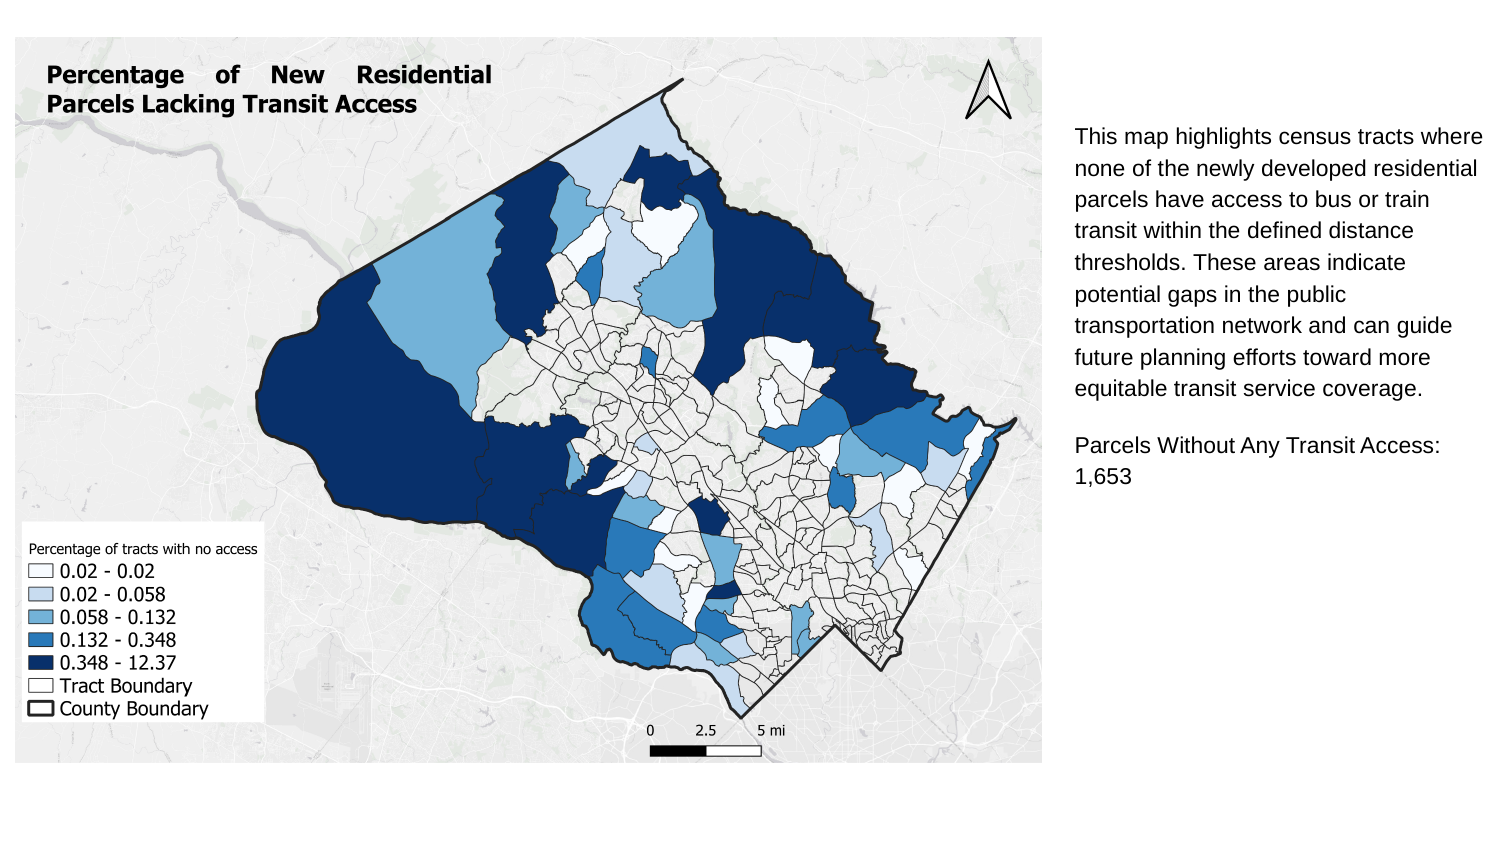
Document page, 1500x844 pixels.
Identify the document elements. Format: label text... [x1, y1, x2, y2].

picture [15, 37, 1042, 764]
text_box This map highlights census tracts where none of the newly developed residential parcels have access to bus or train transit within the defined distance thresholds. These areas indicate potential gaps in the public transportation network and can guide future planning efforts toward more equitable transit service coverage. Parcels Without Any Transit Access: 1,653 [1059, 102, 1500, 562]
